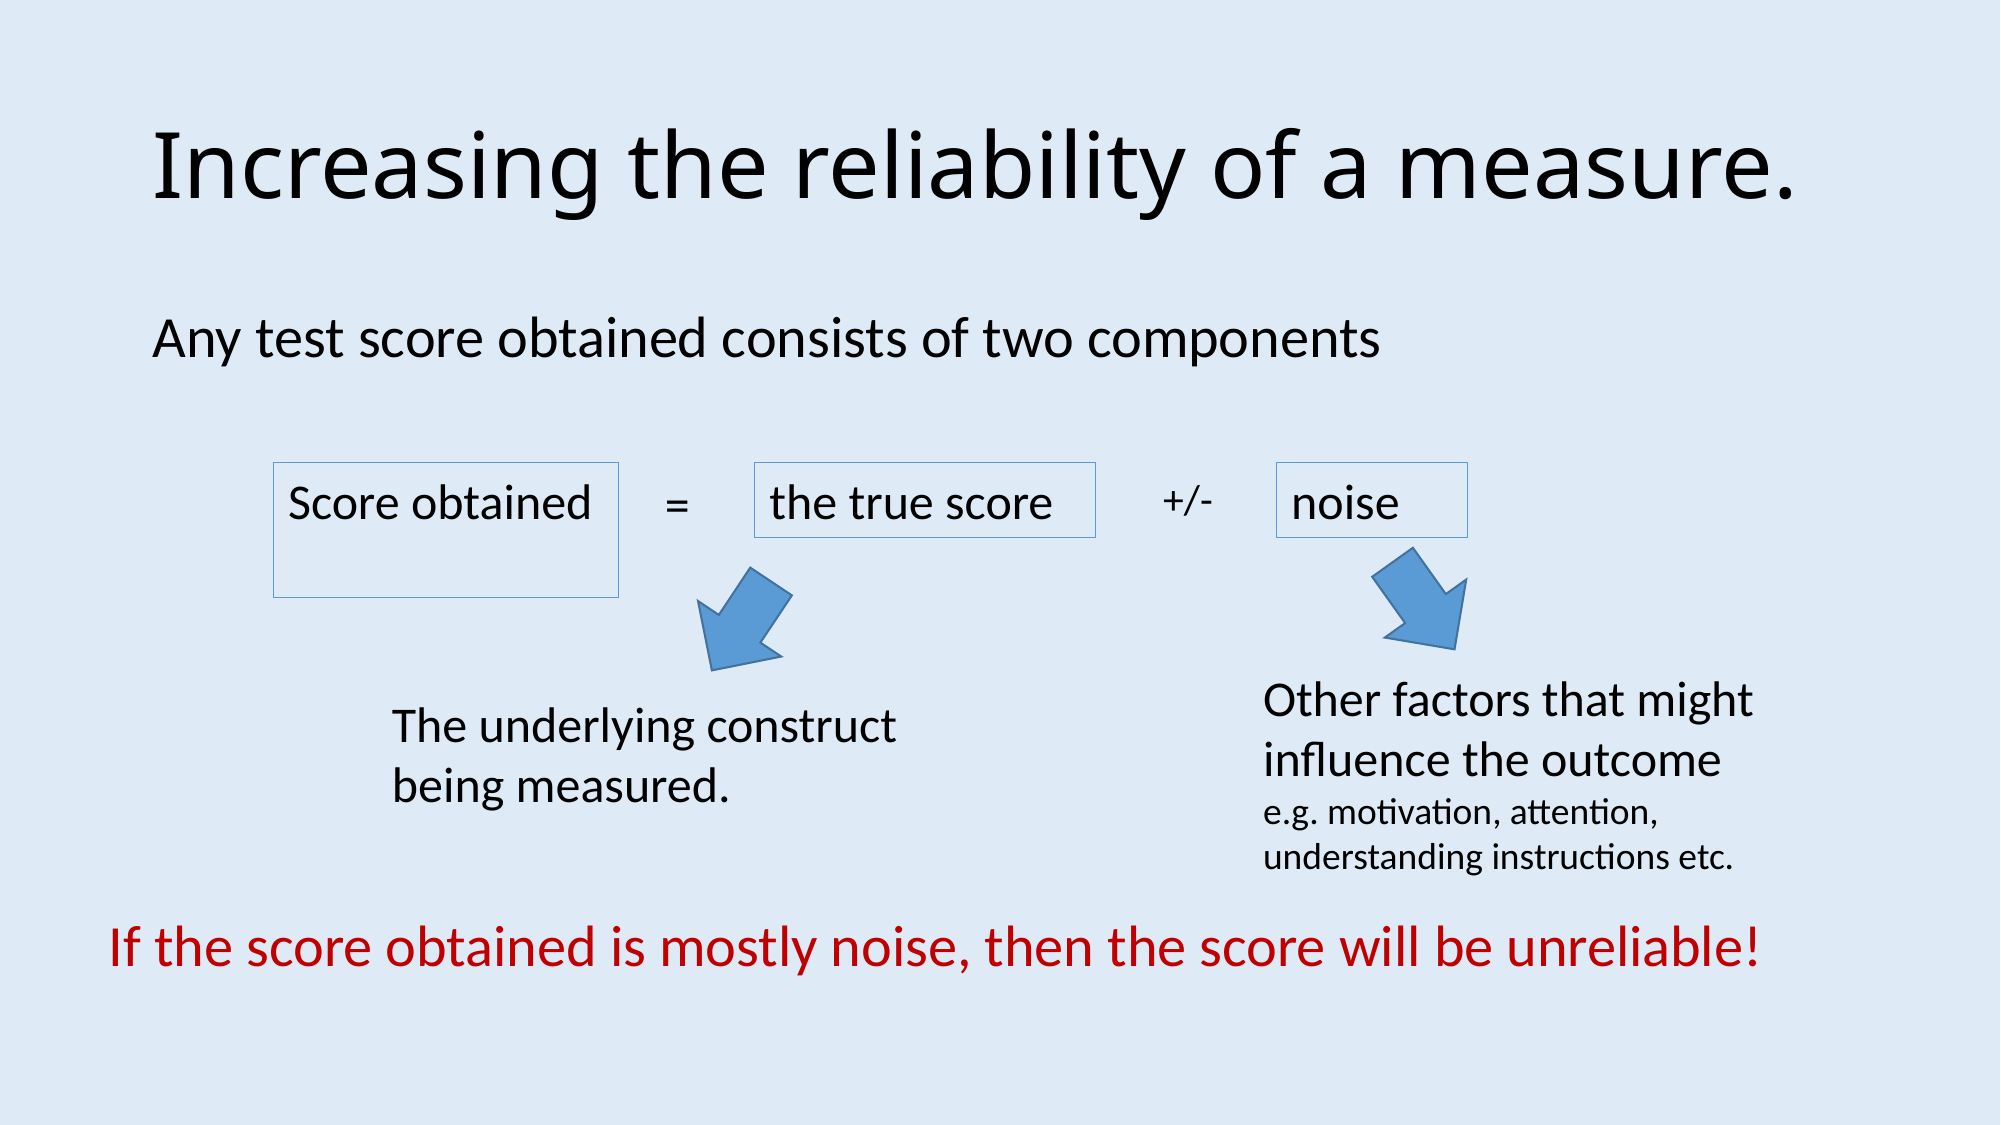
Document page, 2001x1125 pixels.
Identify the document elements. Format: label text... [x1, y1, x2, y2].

text_box the true score [754, 462, 1096, 538]
text_box noise [1276, 462, 1468, 538]
text_box +/- [1148, 465, 1249, 530]
text_box [1370, 546, 1468, 651]
text_box Score obtained [273, 462, 619, 598]
list Any test score obtained consists of two components [137, 299, 1579, 405]
text_box [696, 566, 794, 672]
text_box If the score obtained is mostly noise, then the score will be unreliable! [93, 900, 1835, 986]
text_box = [650, 465, 721, 540]
title Increasing the reliability of a measure. [137, 59, 1863, 278]
text_box The underlying construct being measured. [377, 685, 925, 821]
text_box Other factors that might influence the outcome e.g. motivation, attention, understanding instructions etc. [1248, 659, 1893, 885]
